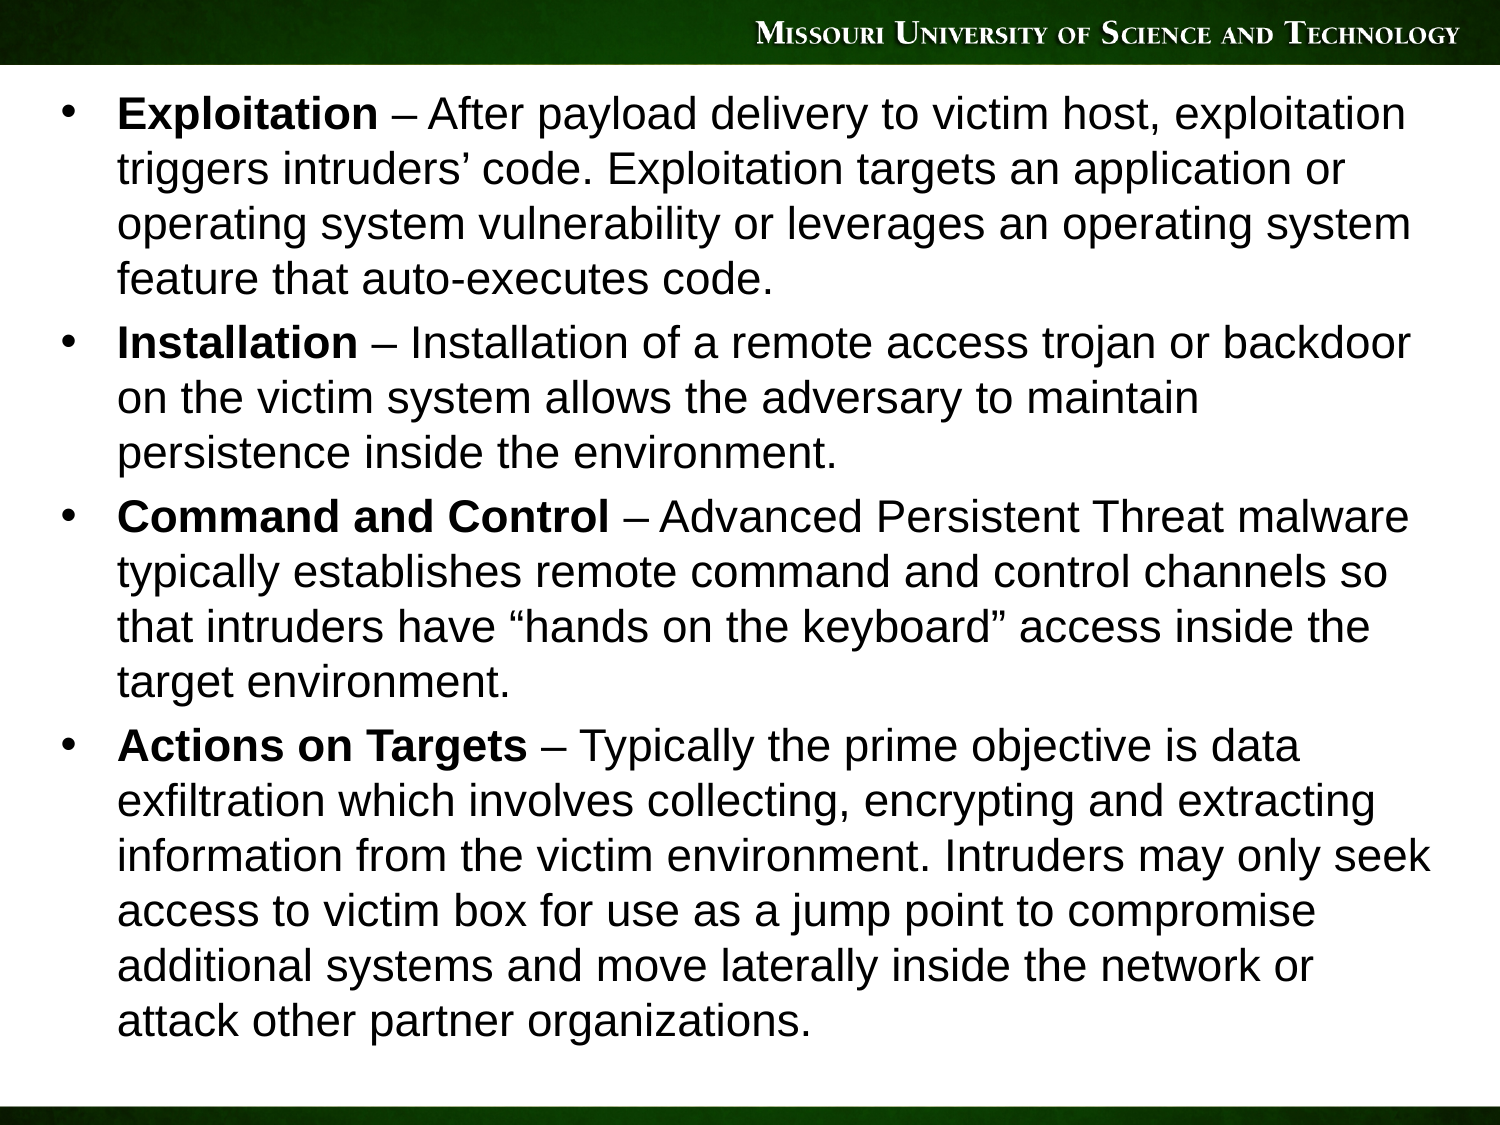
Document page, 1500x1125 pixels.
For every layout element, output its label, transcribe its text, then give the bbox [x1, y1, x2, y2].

picture [0, 0, 1500, 1125]
list Exploitation – After payload delivery to victim host, exploitation triggers intruders’ code. Exploitation targets an application or operating system vulnerability or leverages an operating system feature that auto-executes code. Installation – Installation of a remote access trojan or backdoor on the victim system allows the adversary to maintain persistence inside the environment. Command and Control – Advanced Persistent Threat malware typically establishes remote command and control channels so that intruders have “hands on the keyboard” access inside the target environment. Actions on Targets – Typically the prime objective is data exfiltration which involves collecting, encrypting and extracting information from the victim environment. Intruders may only seek access to victim box for use as a jump point to compromise additional systems and move laterally inside the network or attack other partner organizations. [45, 76, 1457, 1085]
